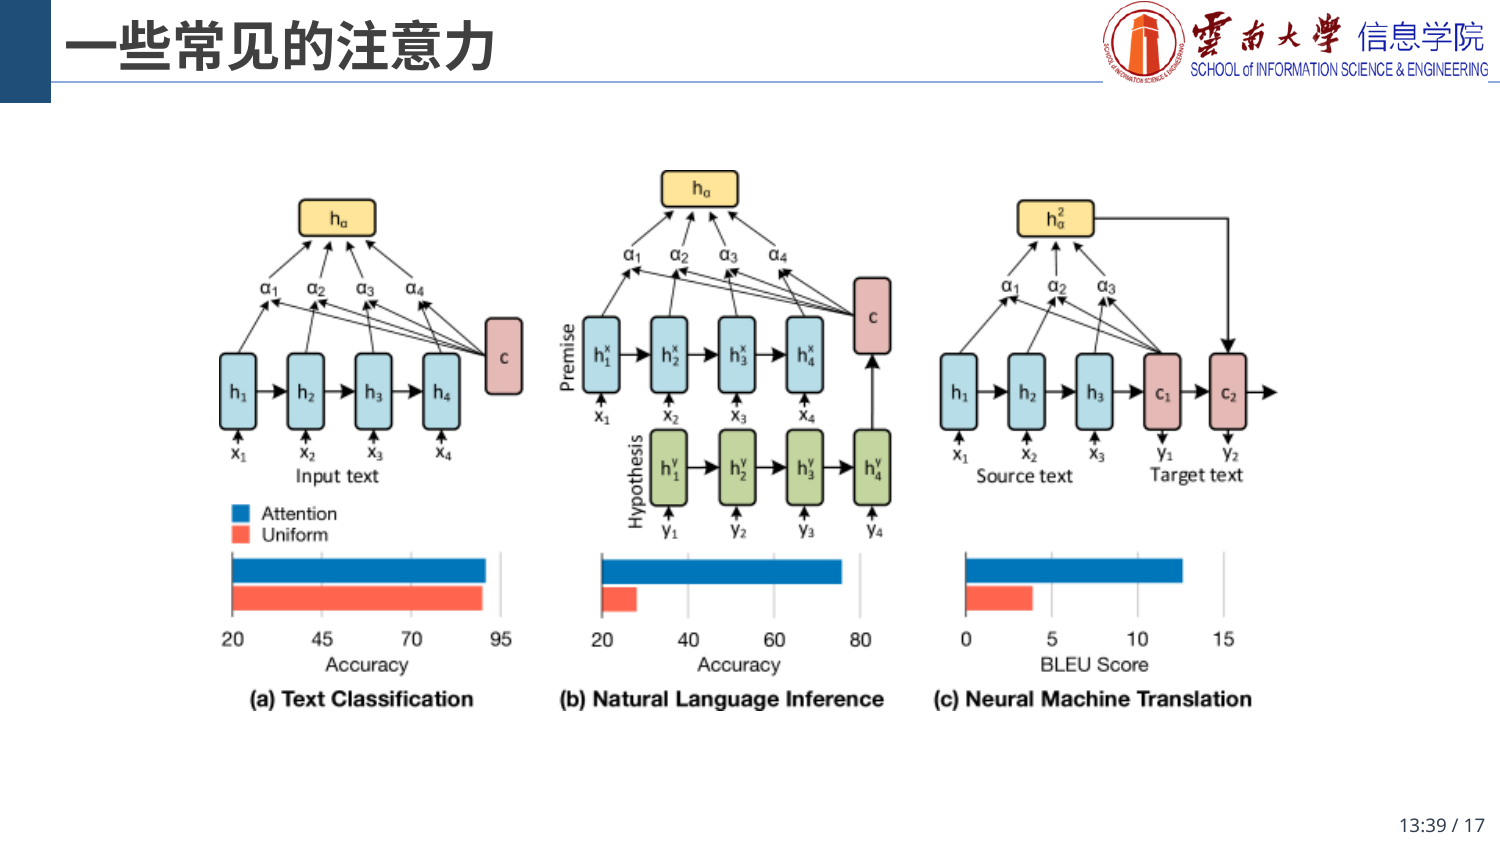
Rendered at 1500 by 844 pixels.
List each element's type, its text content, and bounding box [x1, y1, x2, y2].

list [219, 170, 1278, 712]
title 一些常见的注意力 [49, 10, 886, 85]
picture [1103, 1, 1488, 83]
